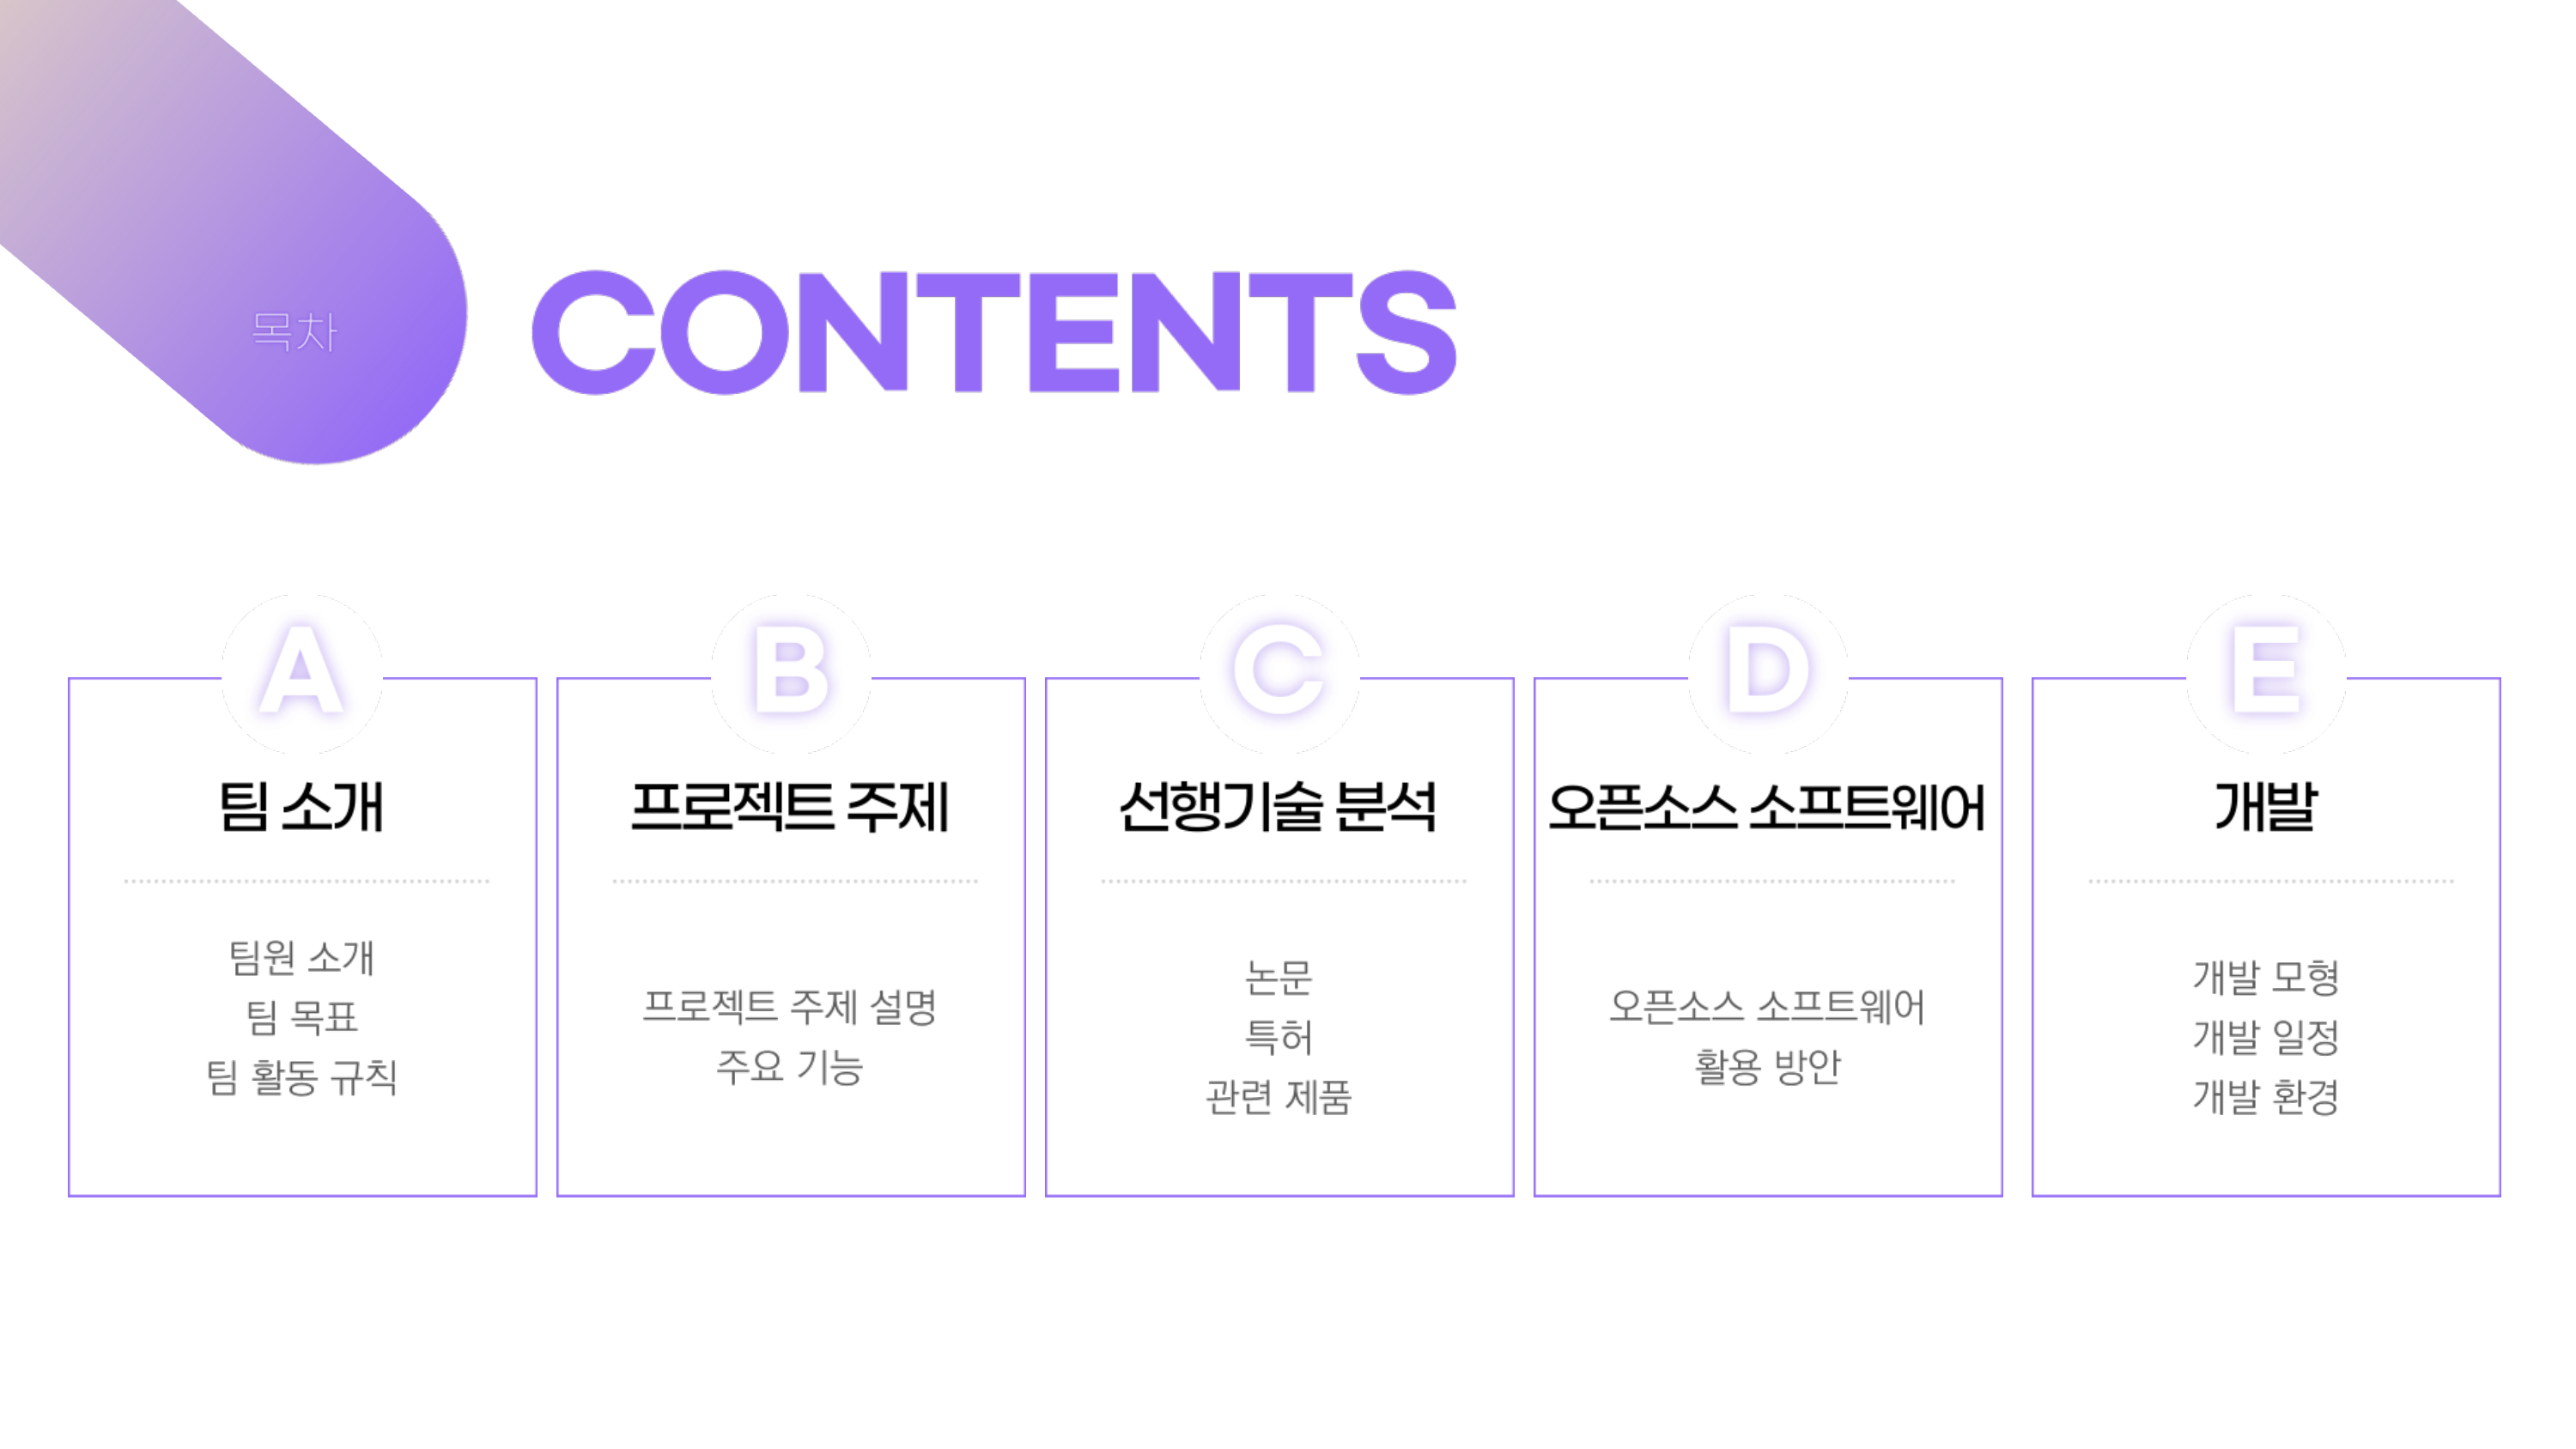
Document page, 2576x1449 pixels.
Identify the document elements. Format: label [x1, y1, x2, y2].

text_box [1534, 868, 2003, 1197]
text_box [67, 593, 538, 1197]
text_box [556, 593, 1026, 1197]
picture [15, 223, 2576, 1166]
text_box [1534, 593, 1590, 768]
text_box [0, 0, 543, 256]
text_box [1045, 1022, 1515, 1197]
text_box [2032, 593, 2501, 1197]
